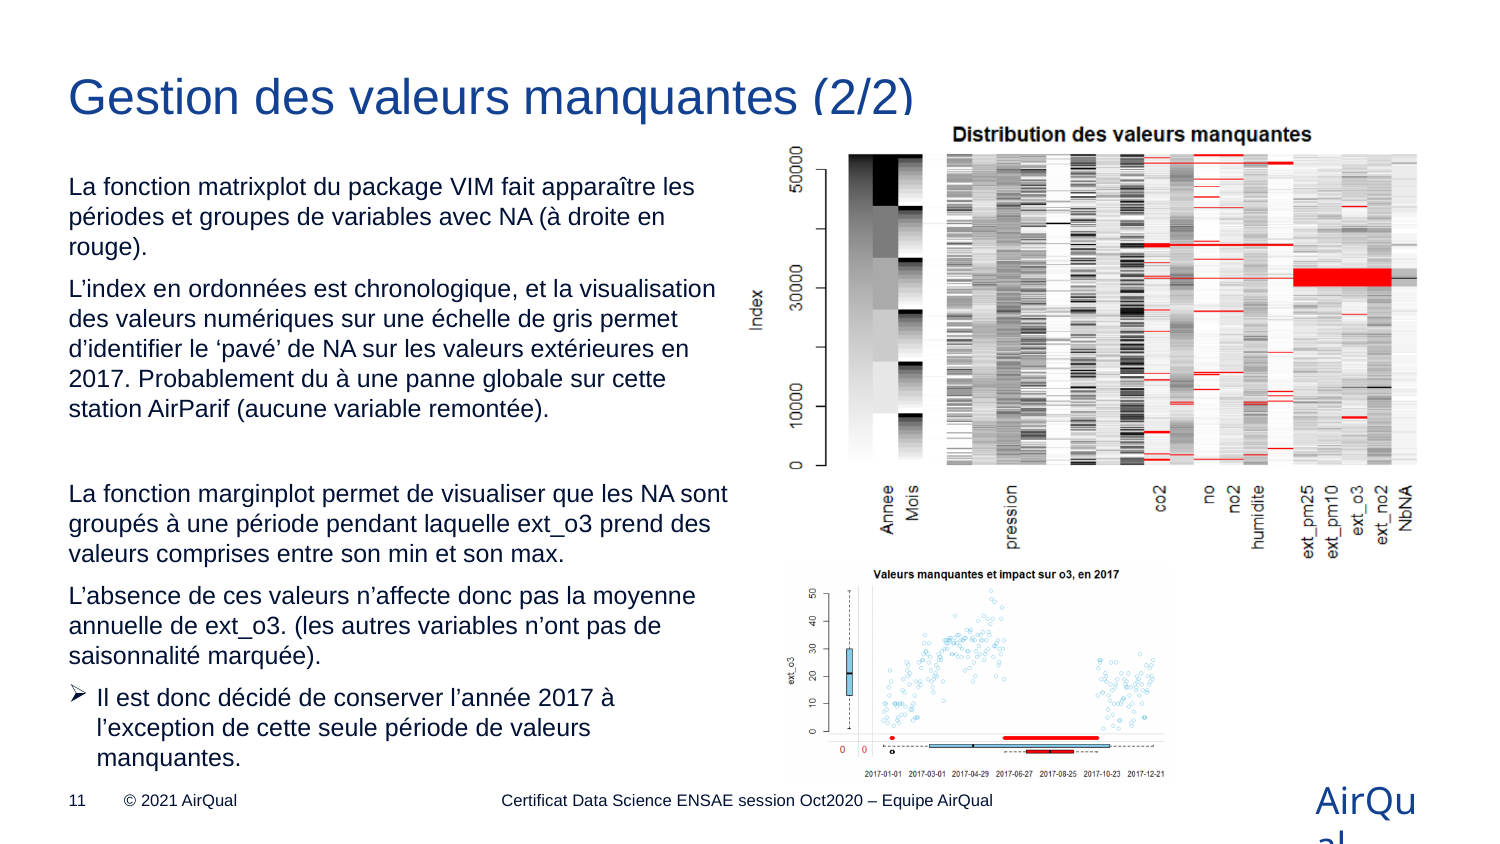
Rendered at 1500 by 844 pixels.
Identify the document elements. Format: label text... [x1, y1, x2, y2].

footer Certificat Data Science ENSAE session Oct2020 – Equipe AirQual [377, 790, 1122, 811]
picture [744, 115, 1432, 784]
list Gestion des valeurs manquantes (2/2) [68, 64, 1432, 172]
text_box La fonction matrixplot du package VIM fait apparaître les périodes et groupes de variables avec NA (à droite en rouge). L’index en ordonnées est chronologique, et la visualisation des valeurs numériques sur une échelle de gris permet d’identifier le ‘pavé’ de NA sur les valeurs extérieures en 2017. Probablement du à une panne globale sur cette station AirParif (aucune variable remontée). La fonction marginplot permet de visualiser que les NA sont groupés à une période pendant laquelle ext_o3 prend des valeurs comprises entre son min et son max. L’absence de ces valeurs n’affecte donc pas la moyenne annuelle de ext_o3. (les autres variables n’ont pas de saisonnalité marquée). Il est donc décidé de conserver l’année 2017 à l’exception de cette seule période de valeurs manquantes. [68, 172, 738, 746]
